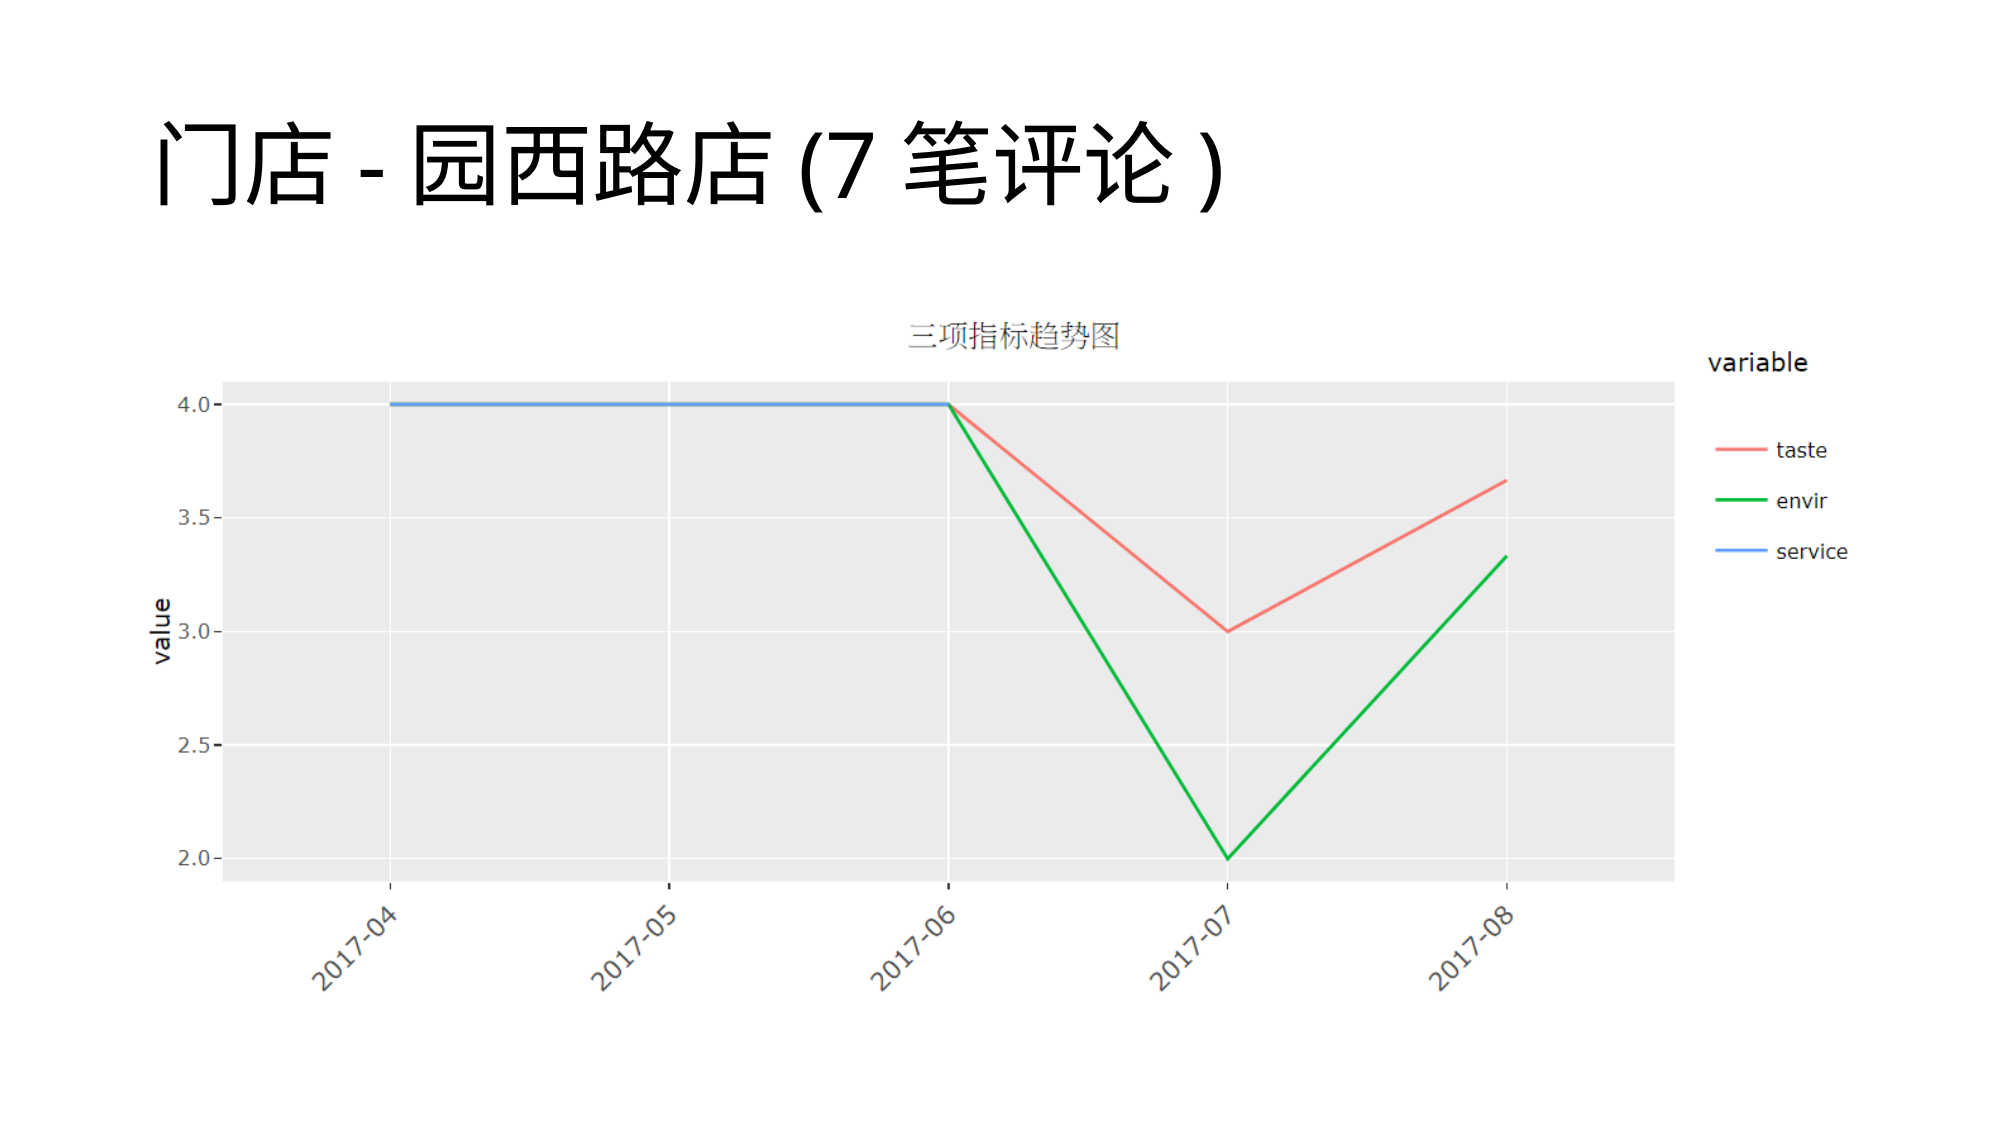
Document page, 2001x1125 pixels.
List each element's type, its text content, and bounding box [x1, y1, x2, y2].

title 门店-园西路店(7笔评论) [137, 59, 1863, 278]
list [137, 307, 1863, 1006]
